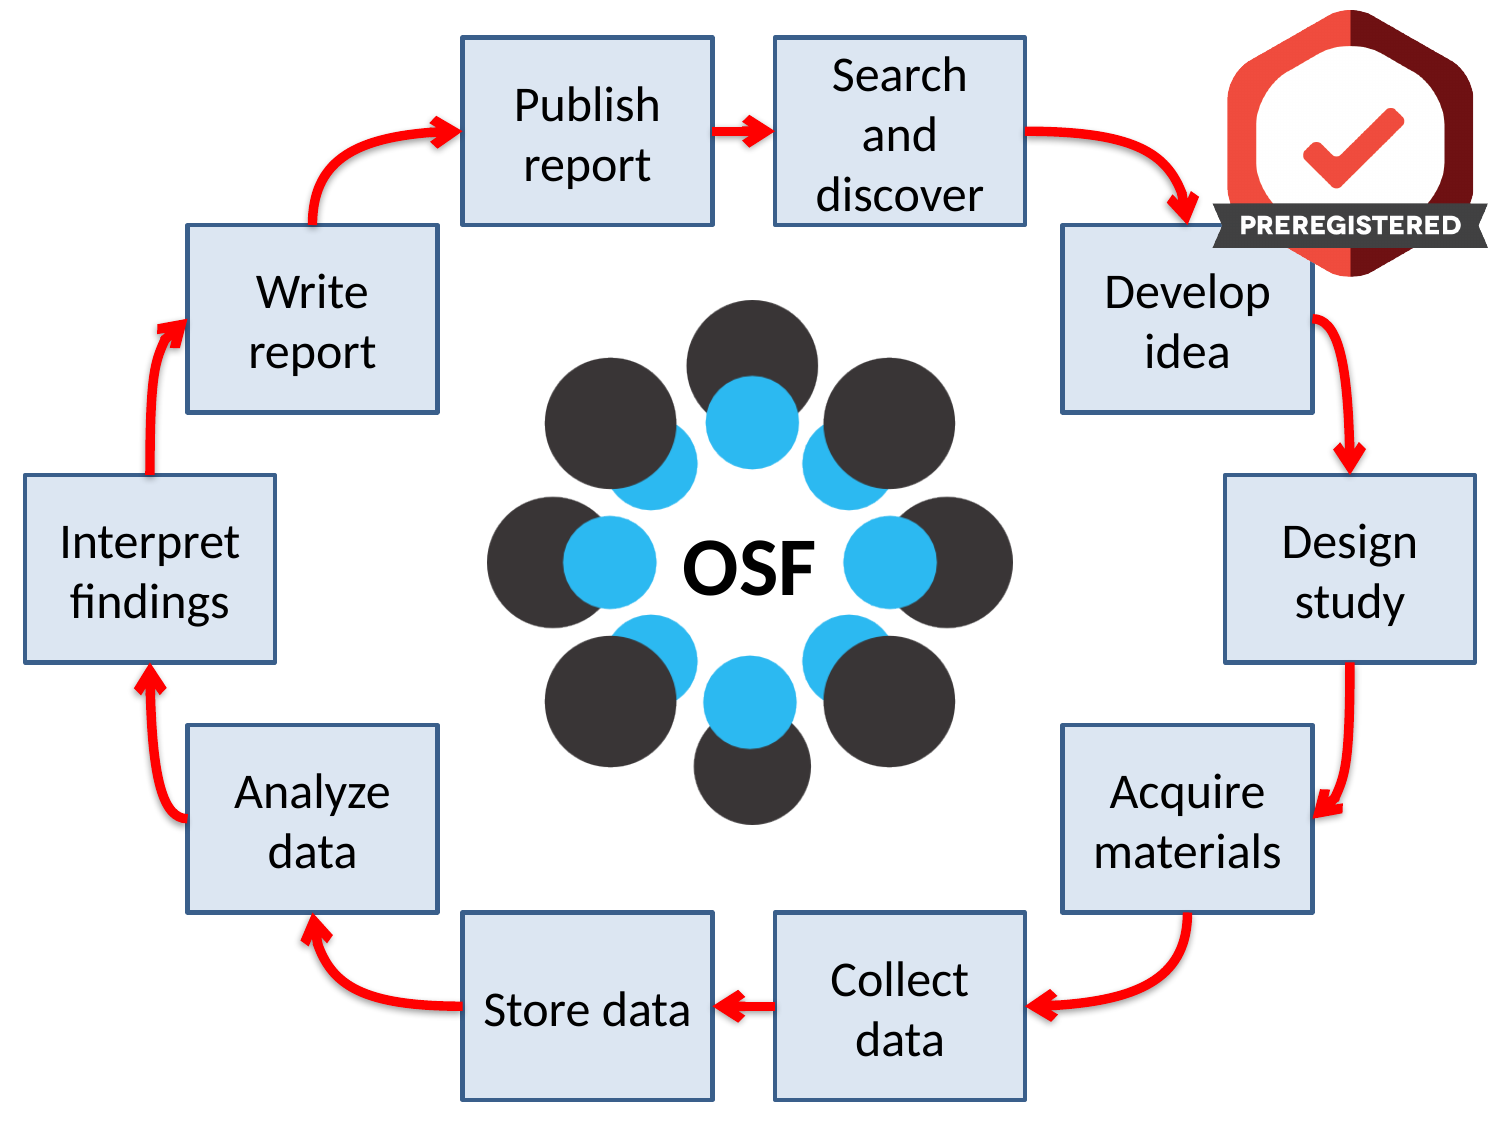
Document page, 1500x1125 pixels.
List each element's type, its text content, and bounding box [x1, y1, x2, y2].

text_box Search and discover [773, 35, 1027, 227]
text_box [1252, 721, 1410, 760]
picture [487, 299, 1013, 825]
text_box Acquire materials [1060, 723, 1315, 915]
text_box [90, 377, 248, 416]
text_box Write report [185, 223, 440, 415]
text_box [1024, 130, 1188, 226]
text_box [712, 1005, 776, 1009]
text_box Design study [1223, 473, 1477, 665]
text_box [1059, 877, 1154, 1041]
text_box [312, 912, 463, 1007]
picture [1211, 10, 1488, 278]
text_box Develop idea [1060, 223, 1315, 415]
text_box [1312, 318, 1351, 476]
text_box Analyze data [185, 723, 440, 915]
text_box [149, 662, 188, 819]
text_box Collect data [773, 910, 1027, 1102]
text_box Publish report [460, 35, 715, 227]
text_box Interpret findings [23, 473, 277, 665]
text_box Store data [460, 910, 715, 1102]
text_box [340, 102, 435, 254]
